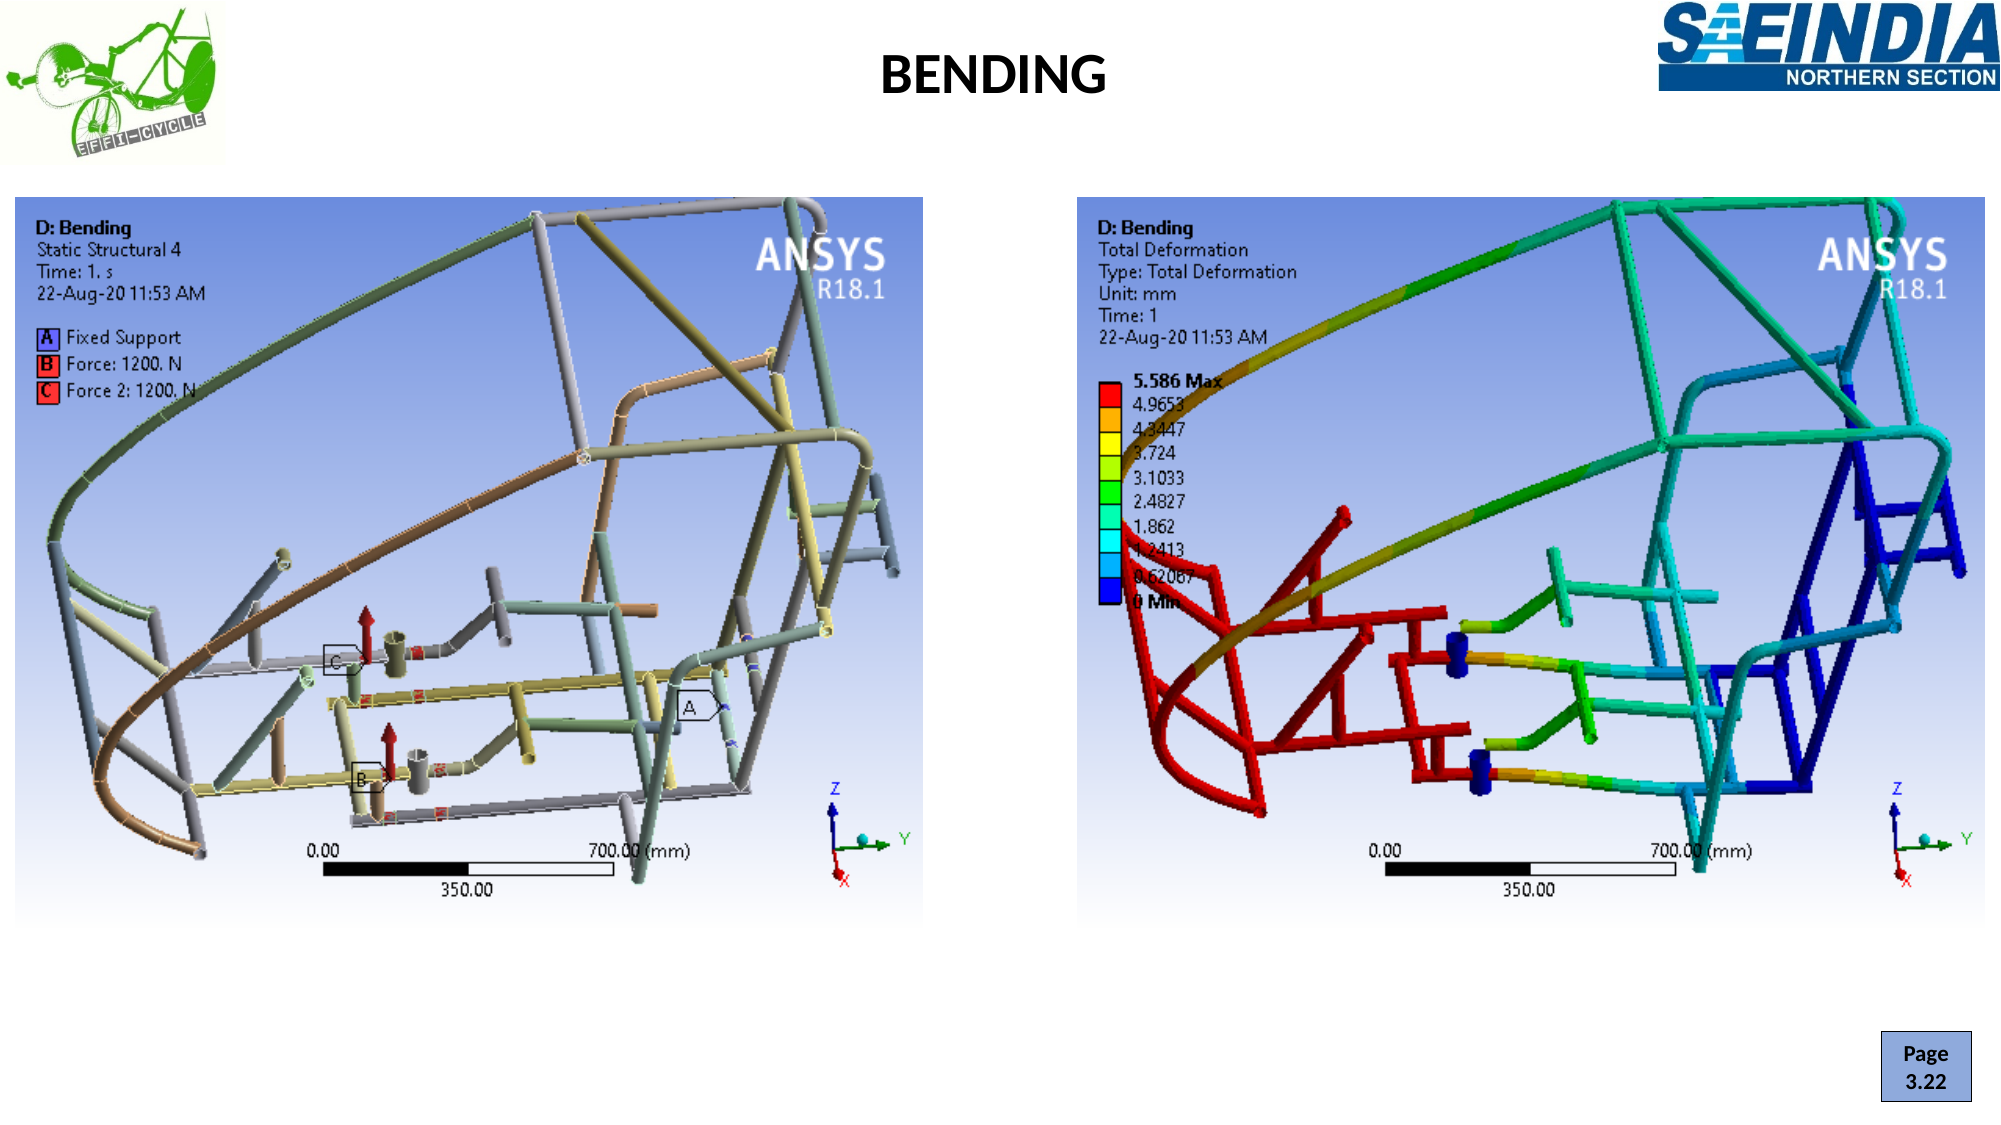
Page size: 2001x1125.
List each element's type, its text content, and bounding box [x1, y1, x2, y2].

picture [15, 197, 923, 928]
picture [1658, 1, 2000, 91]
picture [1077, 197, 1985, 928]
text_box Page 3.22 [1881, 1031, 1972, 1102]
picture [0, 1, 226, 165]
text_box BENDING [372, 18, 1616, 131]
